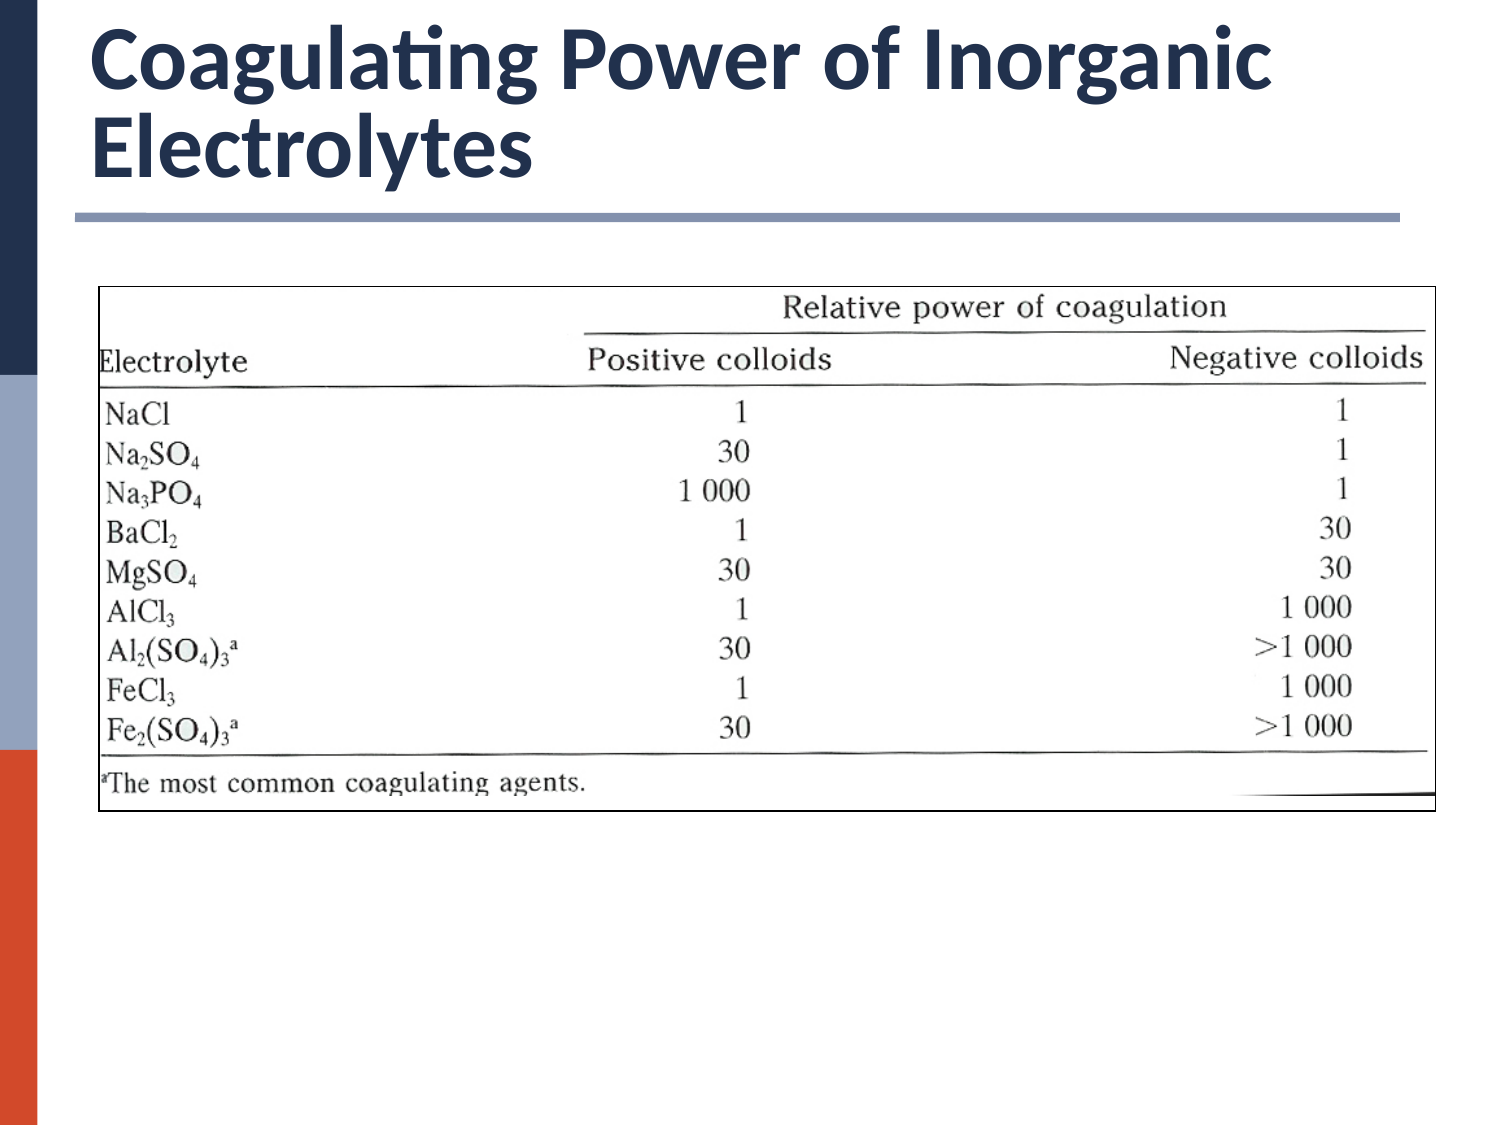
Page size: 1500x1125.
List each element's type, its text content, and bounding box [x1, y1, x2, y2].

title Coagulating Power of Inorganic Electrolytes [75, 74, 1425, 203]
picture [99, 287, 1436, 811]
